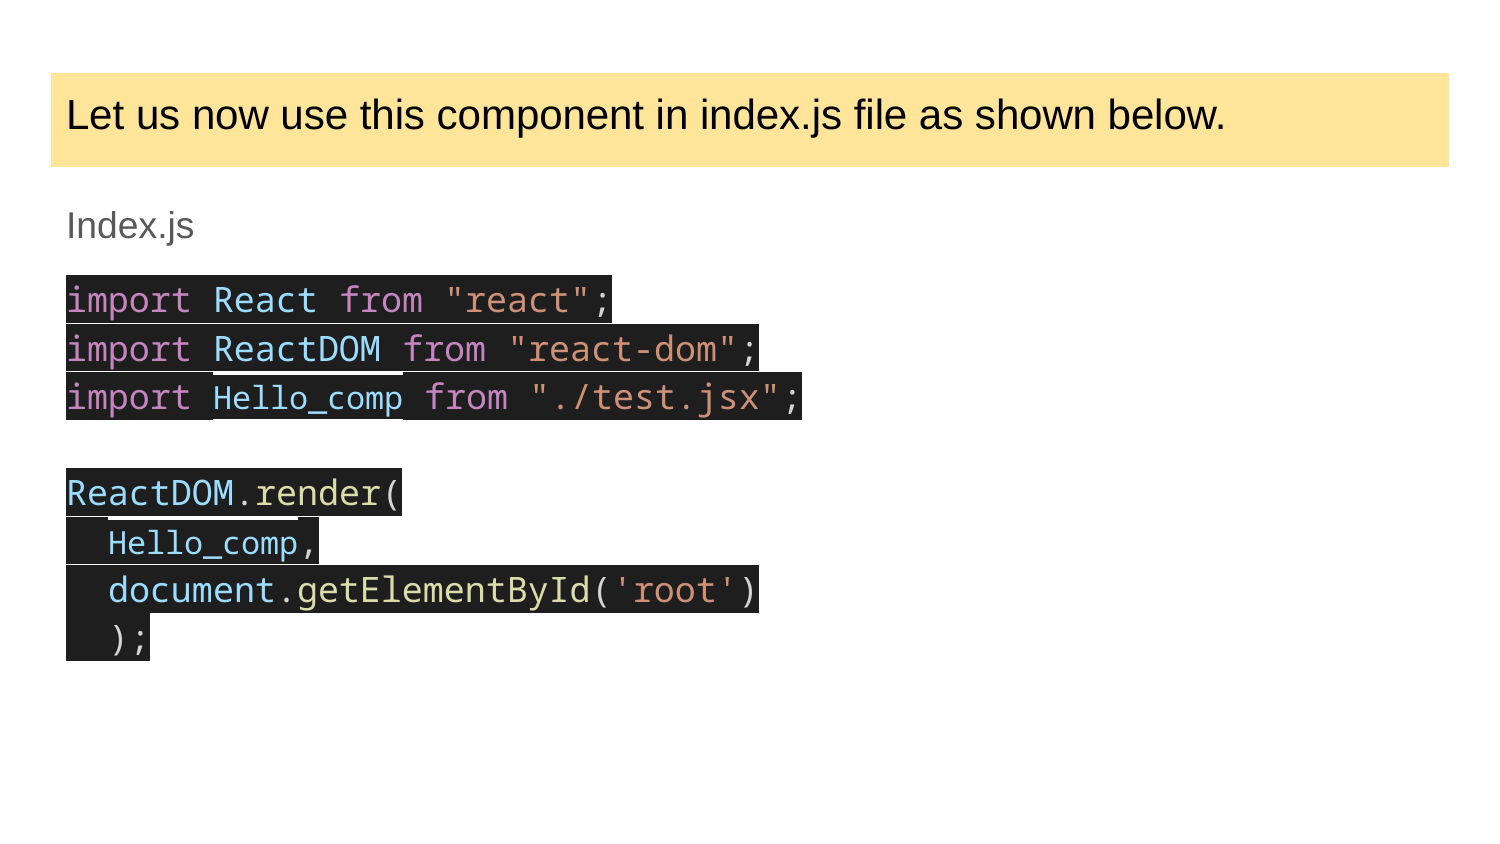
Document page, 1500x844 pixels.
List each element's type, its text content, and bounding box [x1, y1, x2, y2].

list Index.js import React from "react"; import ReactDOM from "react-dom"; import Hello_comp from "./test.jsx"; ReactDOM.render( Hello_comp, document.getElementById('root') ); [51, 189, 1449, 750]
title Let us now use this component in index.js file as shown below. [51, 72, 1449, 167]
